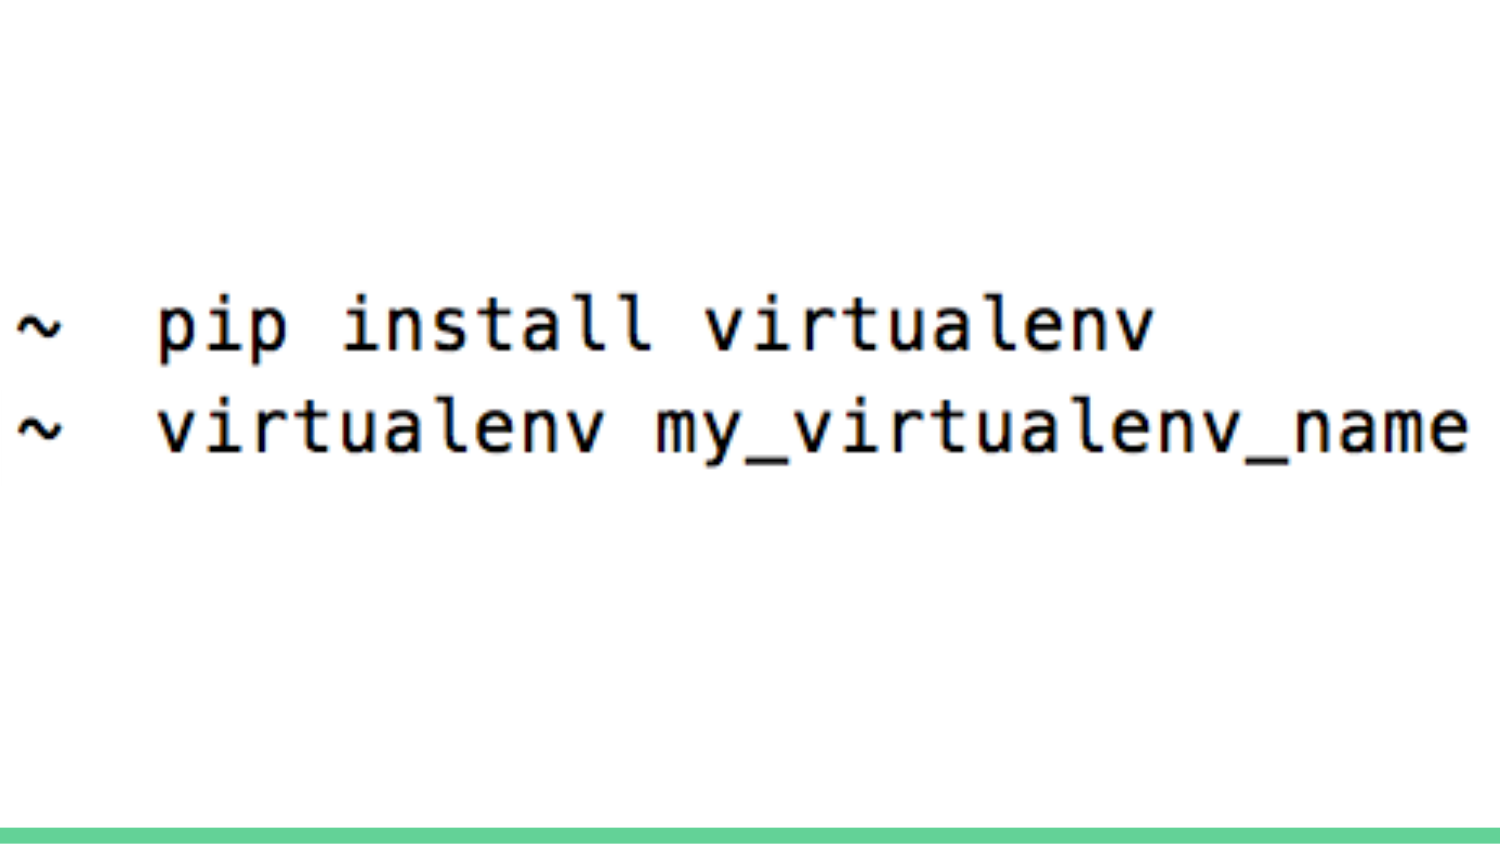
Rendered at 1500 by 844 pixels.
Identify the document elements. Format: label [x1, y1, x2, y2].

picture [0, 390, 1500, 486]
picture [0, 281, 1186, 378]
